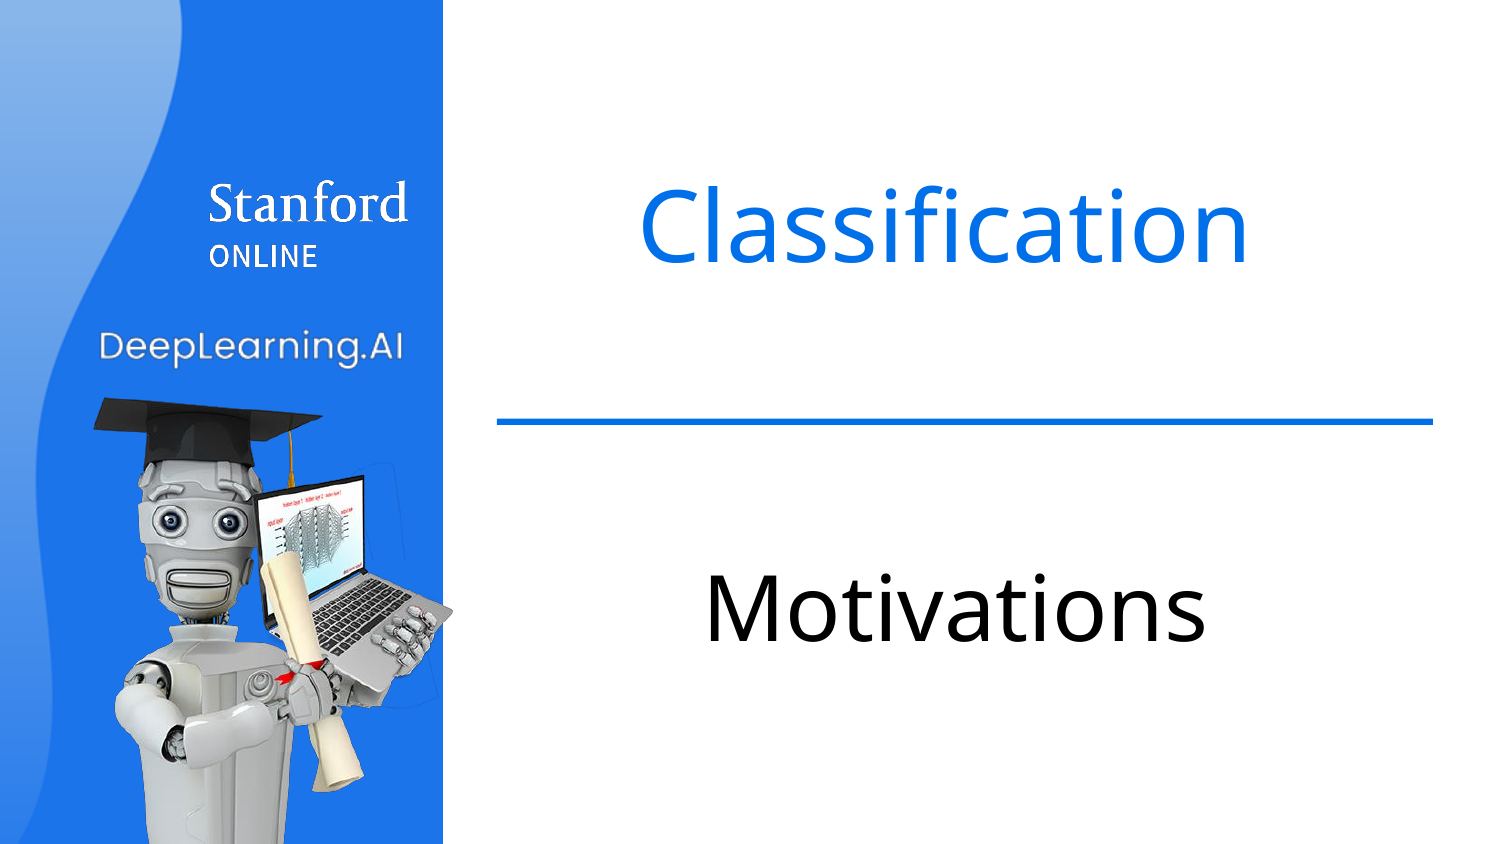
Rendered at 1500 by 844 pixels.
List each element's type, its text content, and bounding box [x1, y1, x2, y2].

picture [0, 0, 463, 844]
subtitle Motivations [494, 485, 1437, 844]
title Classification [529, 90, 1404, 304]
